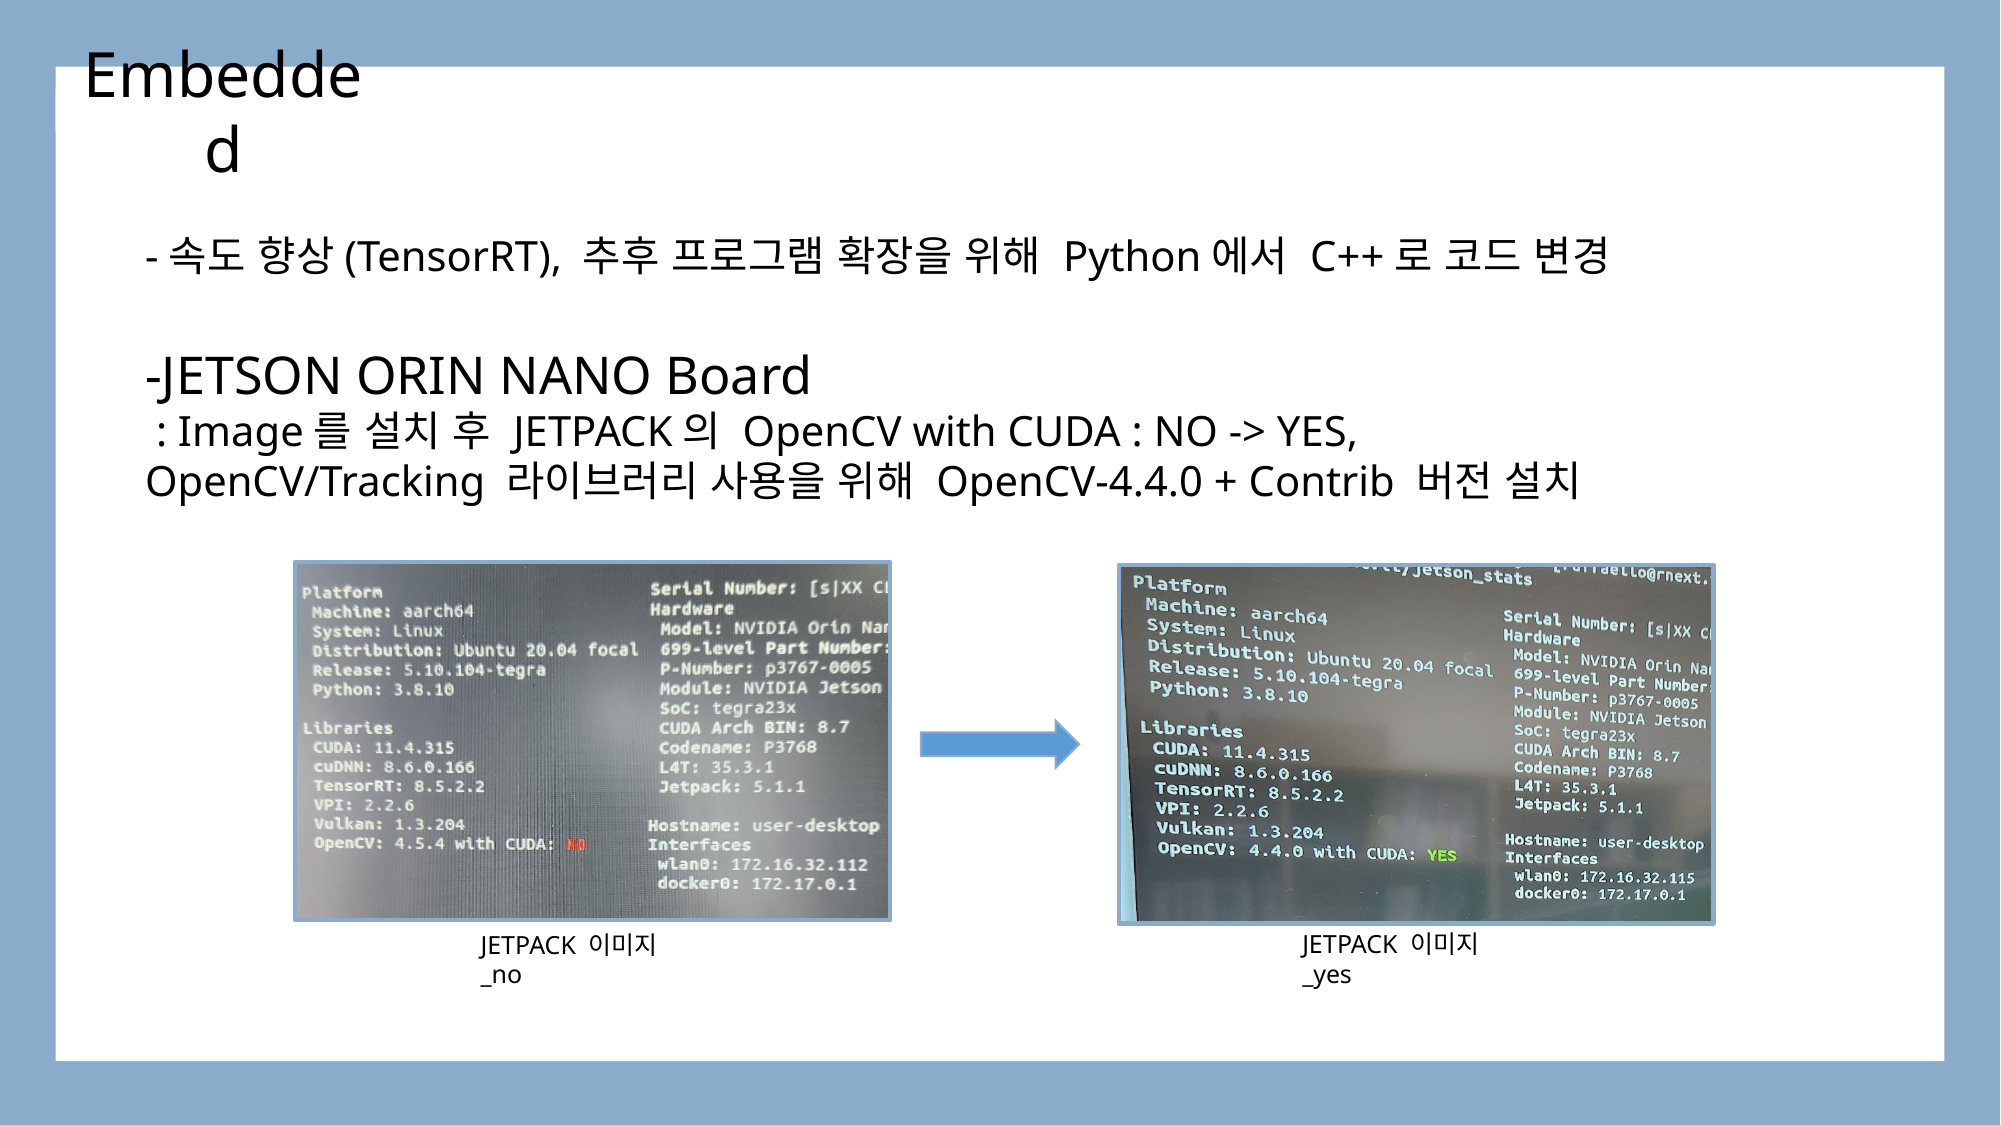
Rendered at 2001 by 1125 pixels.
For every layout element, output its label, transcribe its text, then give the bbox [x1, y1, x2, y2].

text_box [1120, 567, 1712, 968]
text_box -속도 향상(TensorRT), 추후 프로그램 확장을 위해 Python에서 C++로 코드 변경 -JETSON ORIN NANO Board : Image를 설치 후 JETPACK의 OpenCV with CUDA : NO -> YES, OpenCV/Tracking 라이브러리 사용을 위해 OpenCV-4.4.0 + Contrib 버전 설치 [130, 222, 1814, 512]
text_box [55, 66, 1945, 1062]
text_box [919, 718, 1081, 771]
text_box Embedded [55, 88, 393, 131]
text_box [297, 563, 888, 968]
